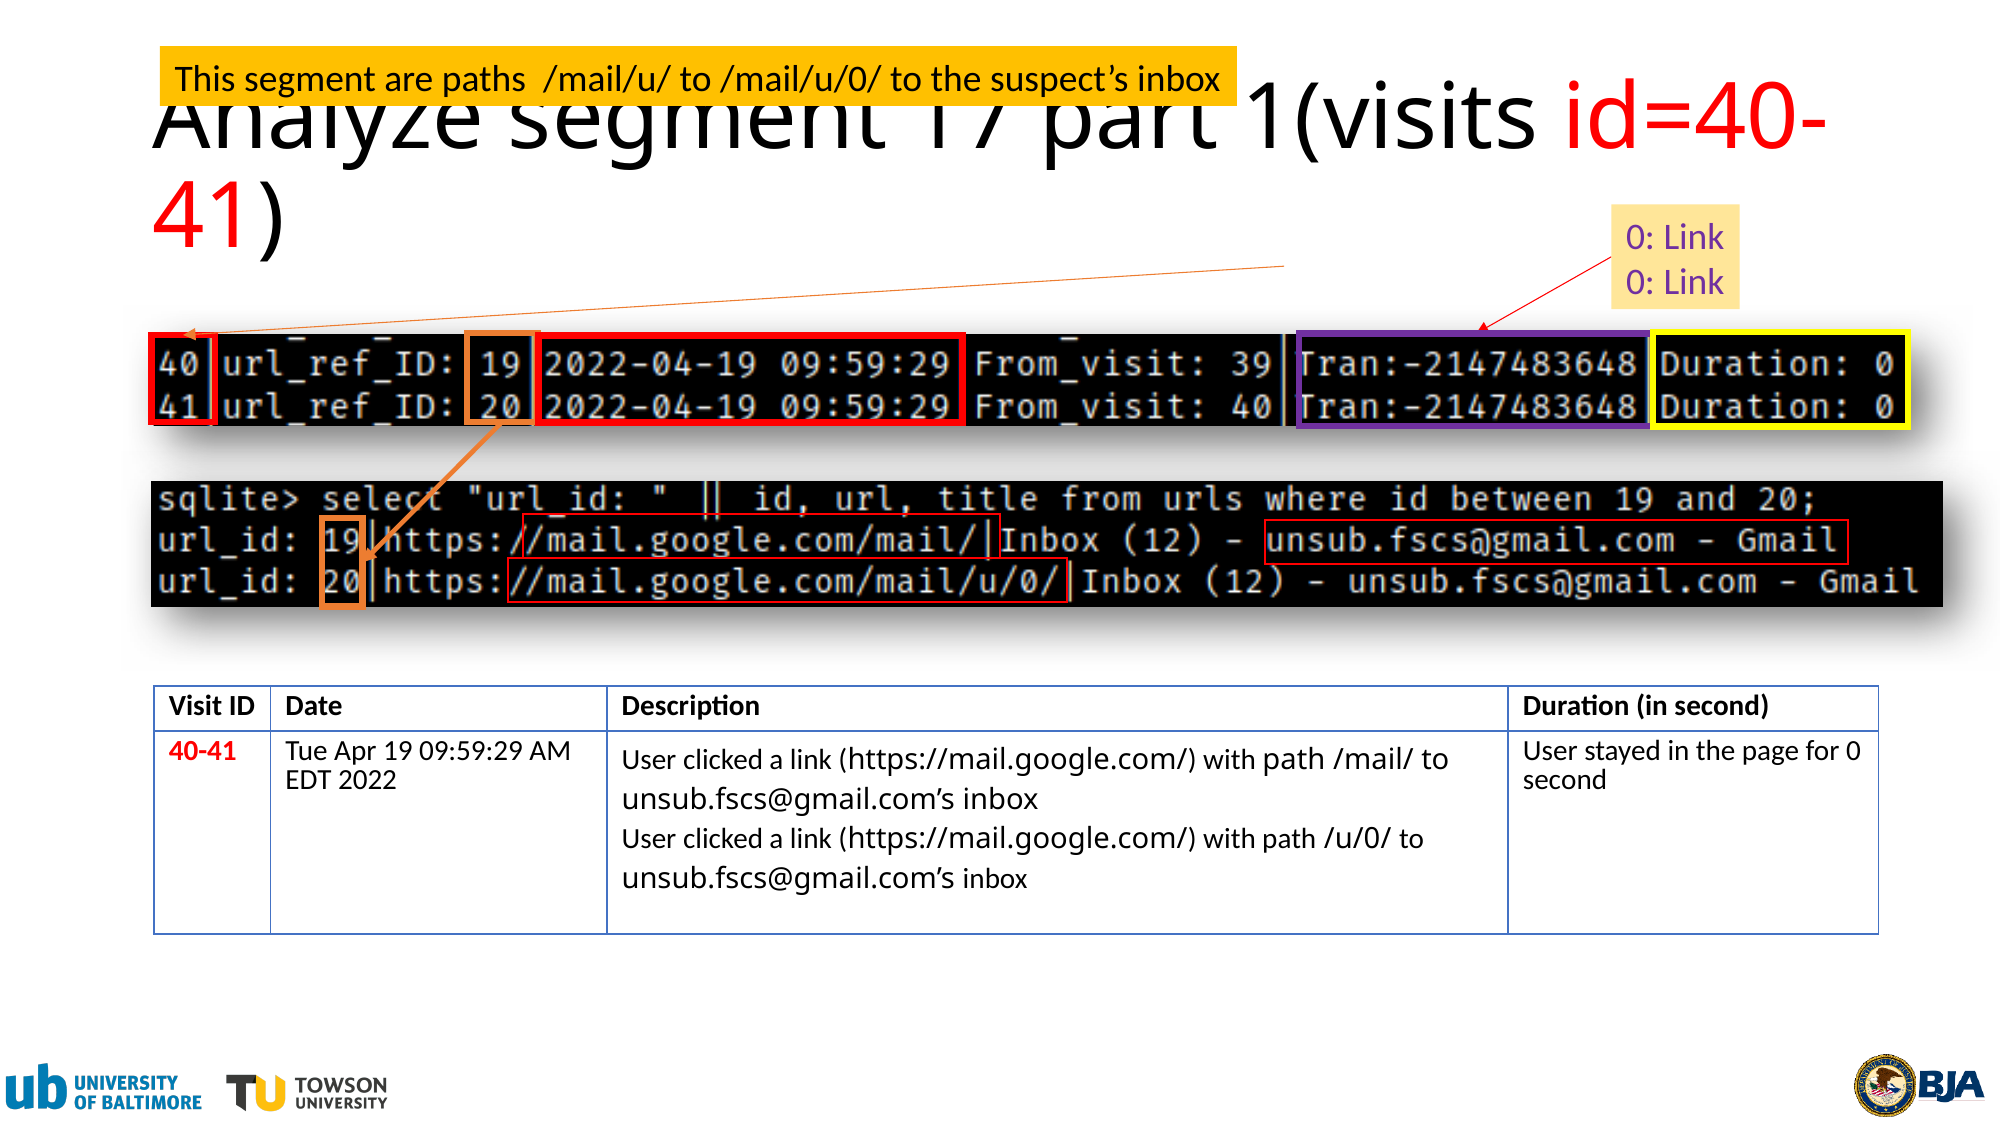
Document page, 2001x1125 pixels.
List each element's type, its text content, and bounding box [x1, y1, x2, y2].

table_cell User stayed in the page for 0 second [1509, 732, 1878, 933]
table_cell 40-41 [155, 732, 270, 933]
table_cell Tue Apr 19 09:59:29 AM EDT 2022 [271, 732, 606, 933]
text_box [362, 421, 503, 563]
picture [1854, 1054, 1986, 1117]
table_header Description [608, 687, 1507, 730]
table_header Date [271, 687, 606, 730]
table_header Visit ID [155, 687, 270, 730]
table_header Duration (in second) [1509, 687, 1878, 730]
picture [0, 1031, 407, 1125]
text_box 0: Link 0: Link [1611, 204, 1740, 310]
text_box This segment are paths /mail/u/ to /mail/u/0/ to the suspect’s inbox [159, 46, 1237, 106]
table_cell User clicked a link (https://mail.google.com/) with path /mail/ to unsub.fscs@gmail.com’s inbox User clicked a link (https://mail.google.com/) with path /u/0/ to unsub.fscs@gmail.com’s inbox [608, 732, 1507, 933]
title Analyze segment 17 part 1(visits id=40-41) [137, 59, 1863, 278]
picture [151, 481, 1943, 607]
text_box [183, 266, 1285, 335]
picture [153, 334, 1909, 426]
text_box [1476, 257, 1611, 334]
